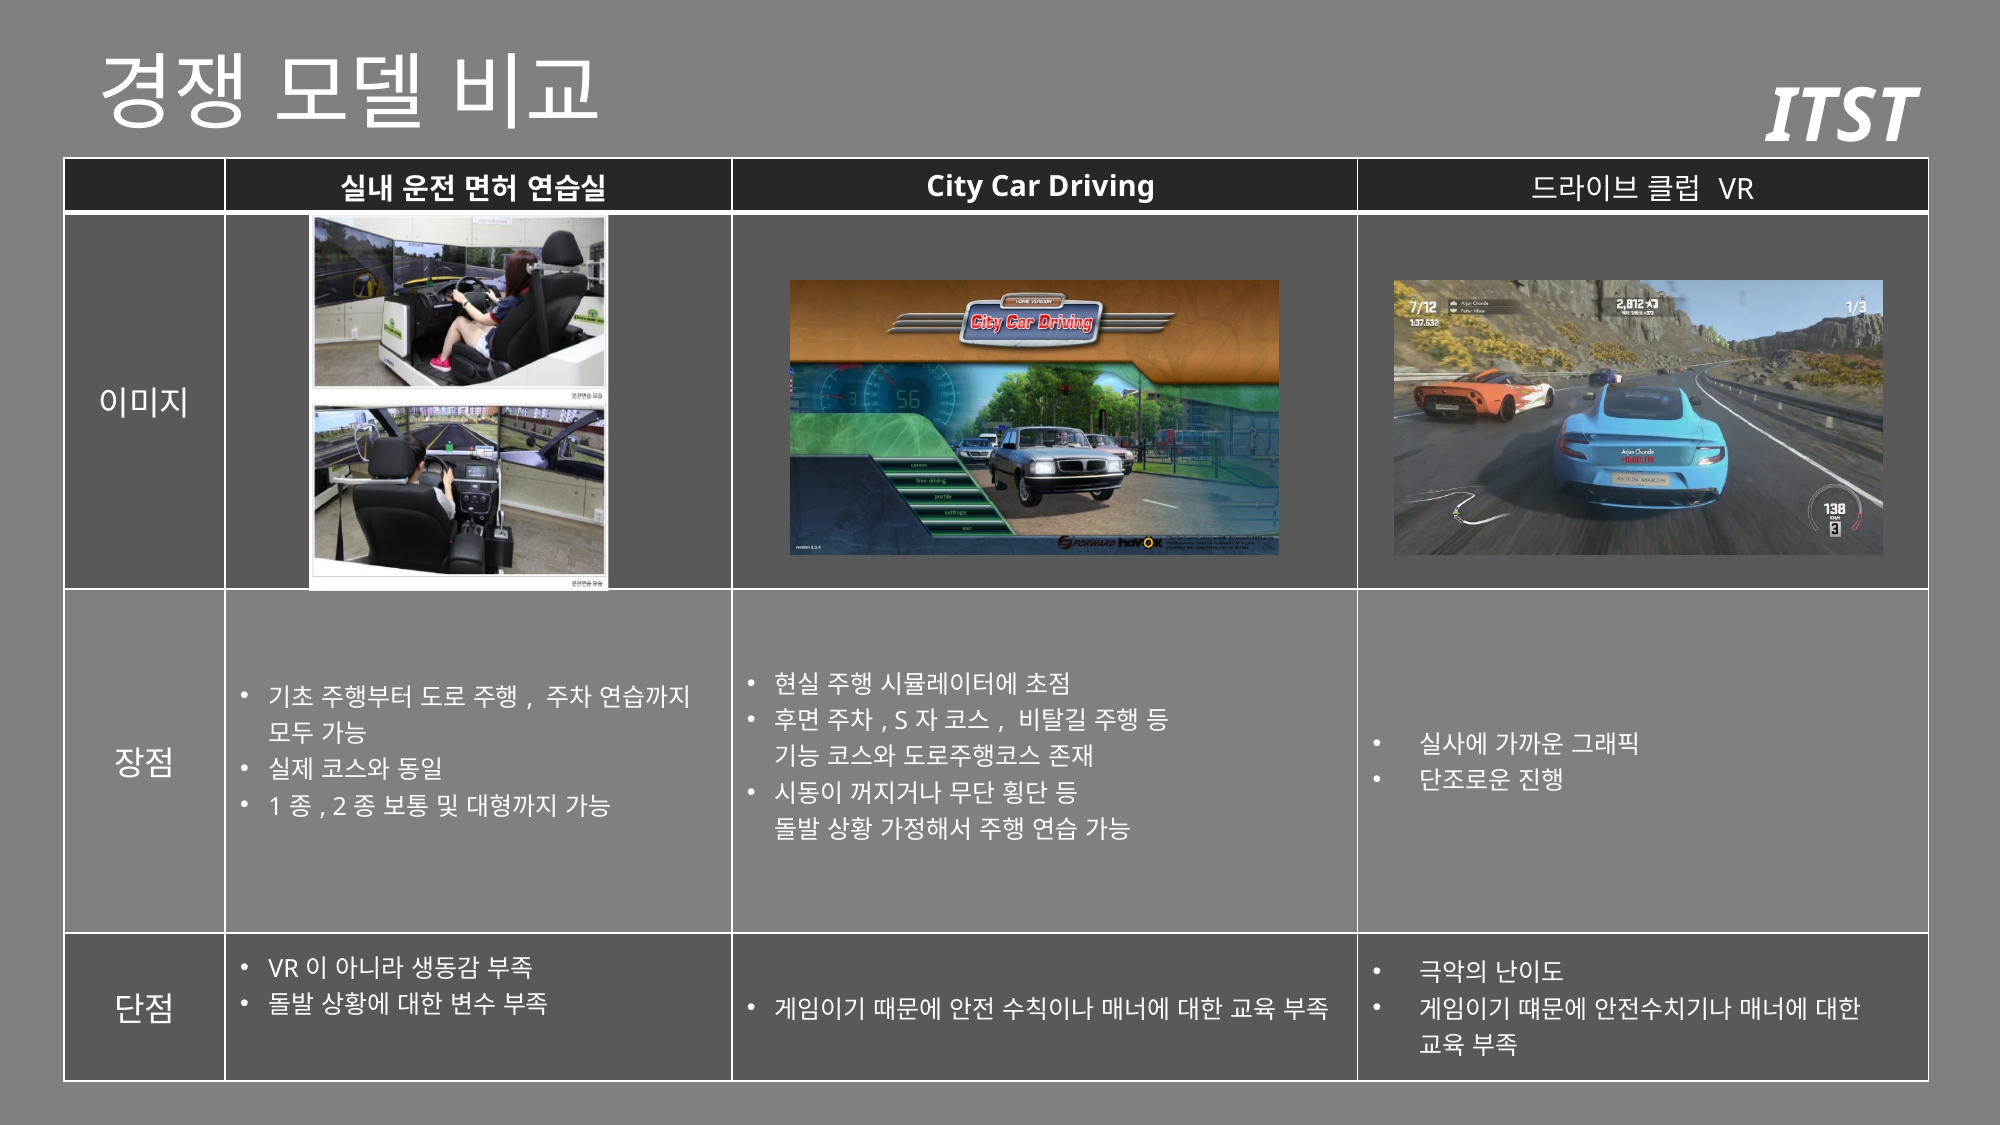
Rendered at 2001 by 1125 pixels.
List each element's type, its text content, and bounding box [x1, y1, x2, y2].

table_cell 실사에 가까운 그래픽 단조로운 진행 [1358, 590, 1928, 932]
table_cell 이미지 [65, 215, 224, 588]
table_cell 장점 [65, 590, 224, 932]
table_cell [226, 215, 309, 588]
table_cell VR이 아니라 생동감 부족 돌발 상황에 대한 변수 부족 [226, 934, 731, 1080]
table_cell [1358, 215, 1928, 588]
text_box 경쟁 모델 비교 [82, 31, 1135, 147]
picture [1394, 280, 1883, 555]
table_cell 단점 [65, 934, 224, 1080]
table_header 드라이브 클럽 VR [1358, 159, 1928, 210]
table_header 실내 운전 면허 연습실 [226, 159, 731, 210]
table_cell 현실 주행 시뮬레이터에 초점 후면 주차, S자 코스, 비탈길 주행 등 기능 코스와 도로주행코스 존재 시동이 꺼지거나 무단 횡단 등 돌발 상황 가정해서 주행 연습 가능 [733, 590, 1357, 932]
table_cell 기초 주행부터 도로 주행, 주차 연습까지 모두 가능 실제 코스와 동일 1종, 2종 보통 및 대형까지 가능 [226, 590, 731, 932]
table_cell 게임이기 때문에 안전 수칙이나 매너에 대한 교육 부족 [733, 934, 1357, 1080]
table_cell 극악의 난이도 게임이기 떄문에 안전수치기나 매너에 대한 교육 부족 [1358, 934, 1928, 1080]
table_cell [733, 215, 1357, 588]
table_header City Car Driving [733, 159, 1357, 210]
picture [309, 211, 609, 591]
table_cell [609, 215, 731, 588]
text_box ITST [1753, 14, 1969, 164]
picture [790, 280, 1279, 555]
table_header [65, 159, 224, 210]
